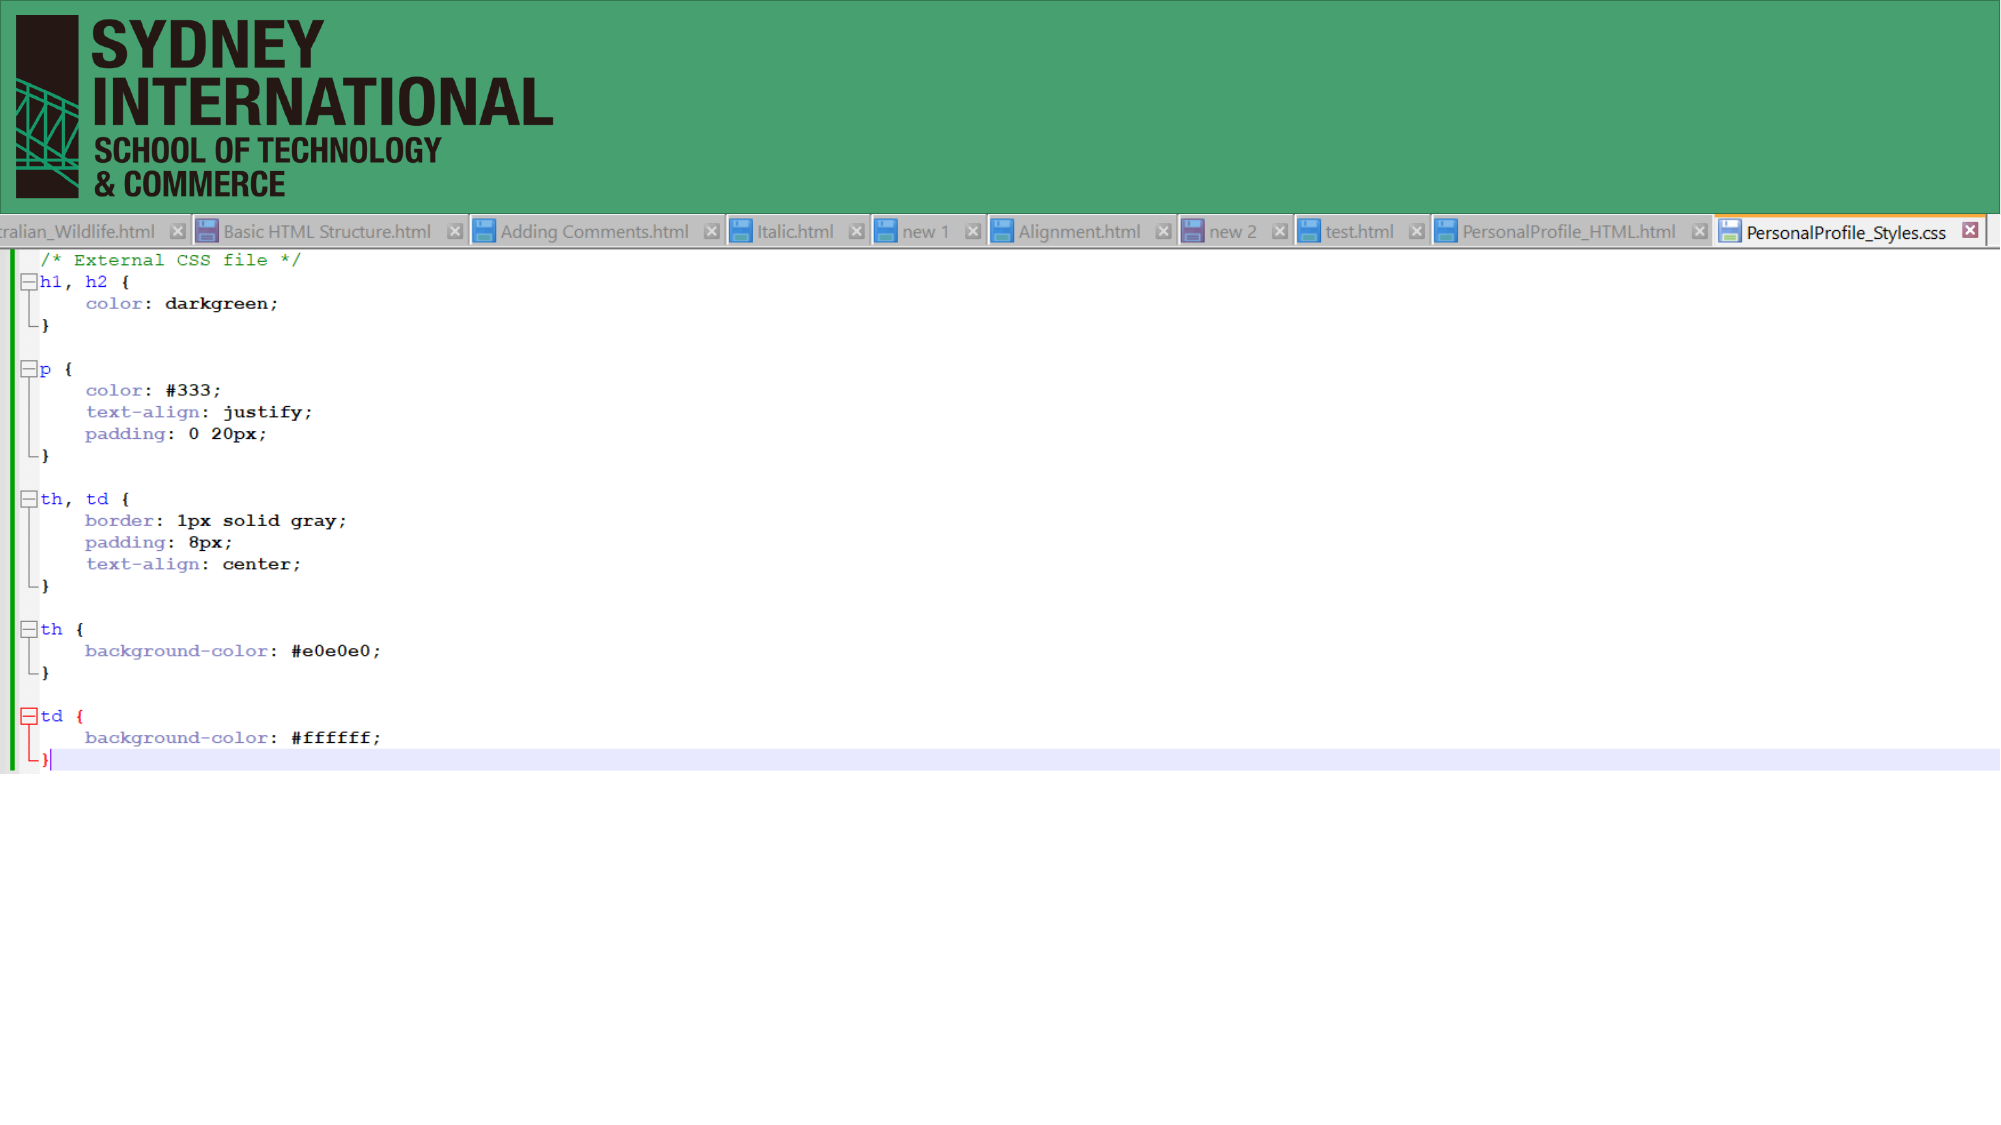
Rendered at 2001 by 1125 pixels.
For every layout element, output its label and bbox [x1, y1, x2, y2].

picture [16, 15, 554, 201]
picture [0, 214, 2000, 774]
